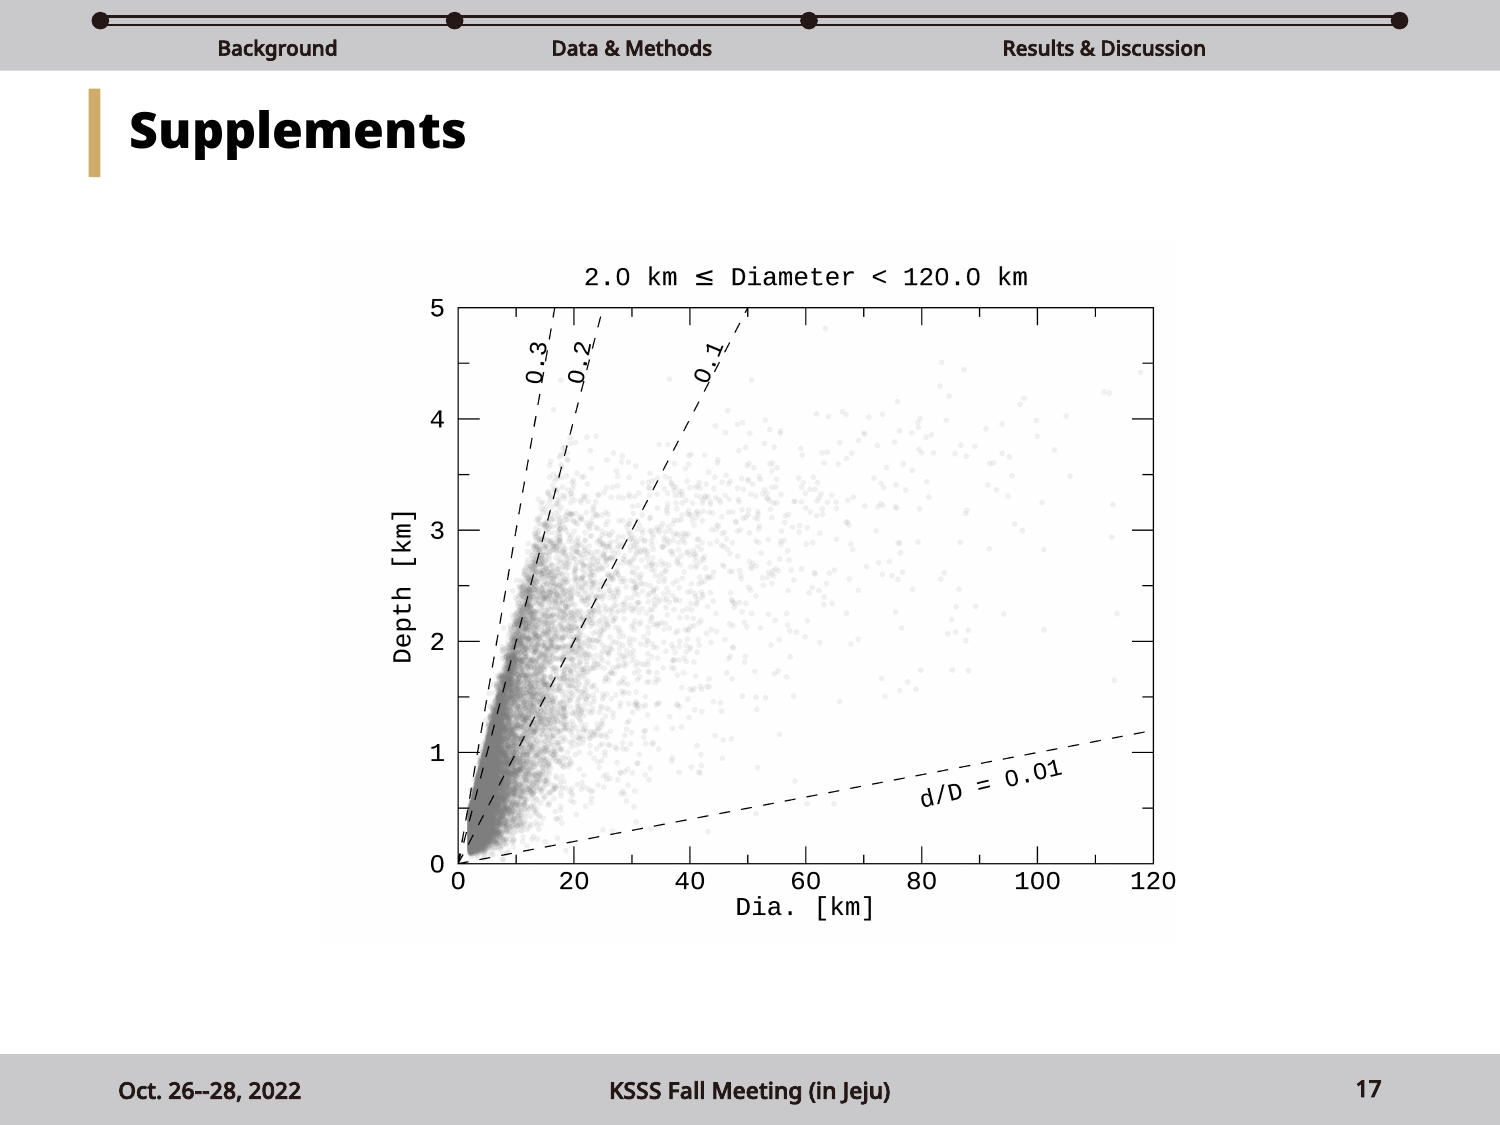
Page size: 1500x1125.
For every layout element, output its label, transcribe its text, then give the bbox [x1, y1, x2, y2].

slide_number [103, 1065, 441, 1114]
footer KSSS Fall Meeting (in Jeju) [496, 1065, 1004, 1114]
title Supplements [100, 88, 1400, 178]
picture [319, 238, 1181, 947]
slide_number 17 [1059, 1065, 1397, 1114]
